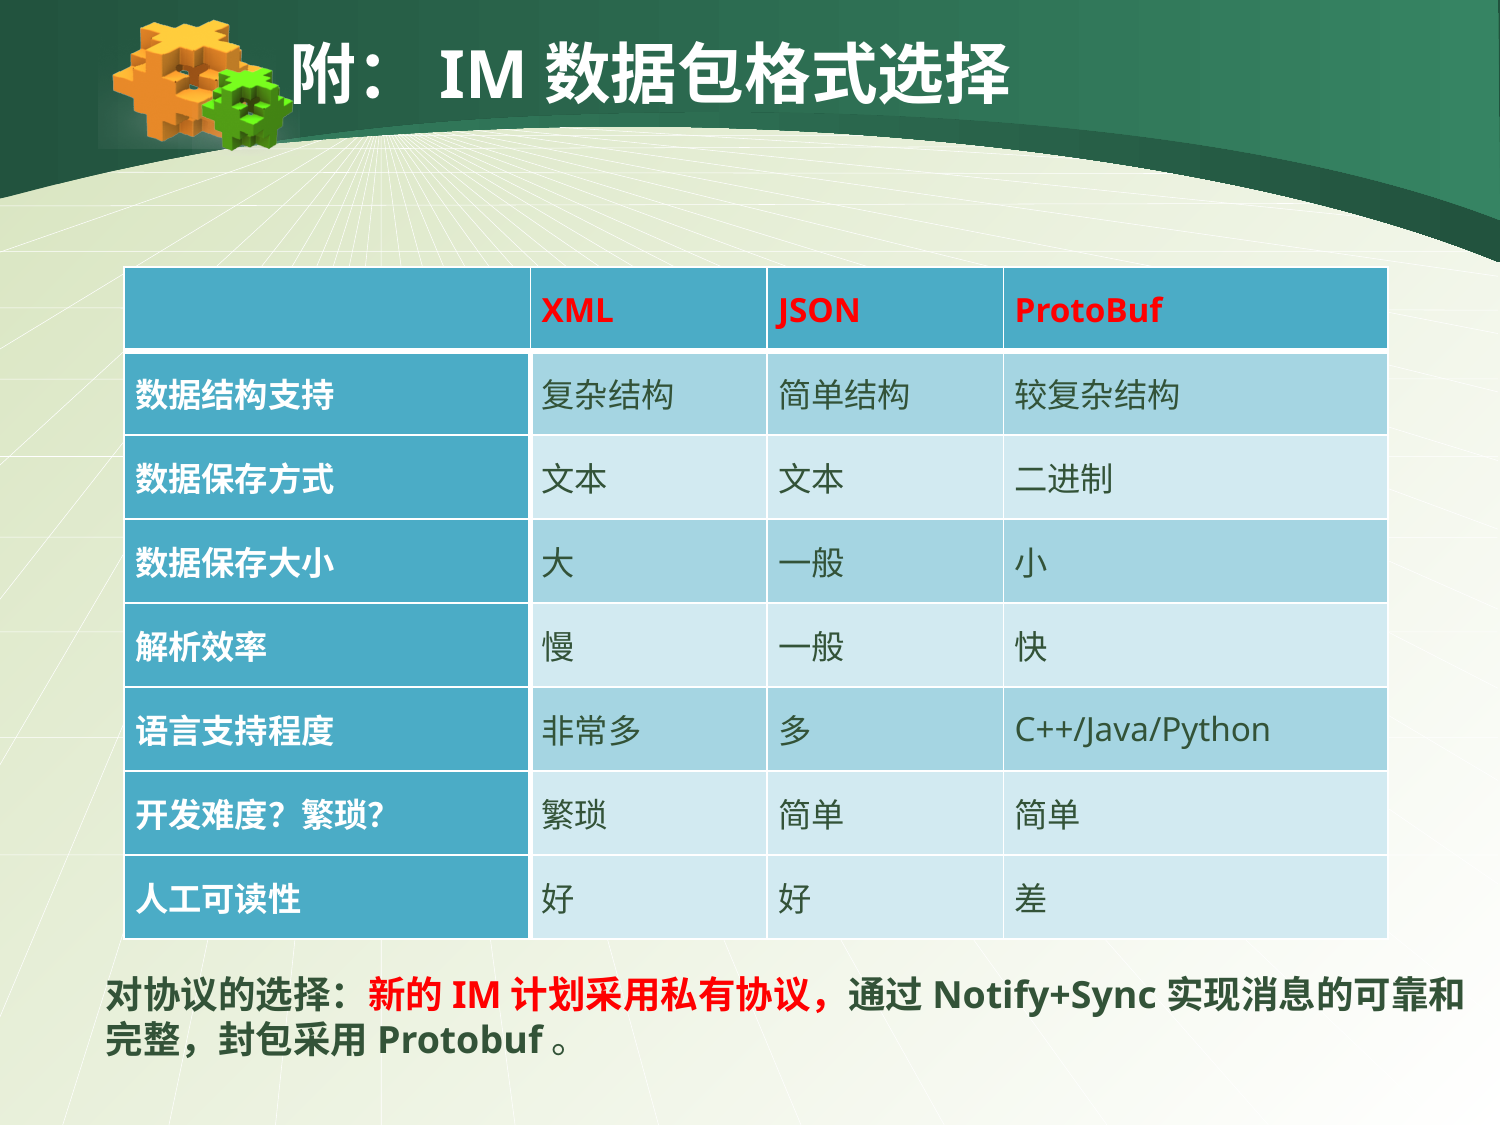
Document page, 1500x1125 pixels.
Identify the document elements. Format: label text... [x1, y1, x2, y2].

table_cell C++/Java/Python [1004, 688, 1387, 770]
table_cell 开发难度？繁琐？ [125, 772, 528, 854]
table_cell 文本 [768, 436, 1003, 518]
table_header JSON [768, 268, 1003, 348]
table_cell 数据结构支持 [125, 354, 528, 434]
table_cell 小 [1004, 520, 1387, 602]
table_cell 复杂结构 [533, 354, 766, 434]
table_cell 繁琐 [533, 772, 766, 854]
table_cell 较复杂结构 [1004, 354, 1387, 434]
table_cell 差 [1004, 856, 1387, 938]
table_cell 语言支持程度 [125, 688, 528, 770]
table_cell 简单 [1004, 772, 1387, 854]
table_cell 二进制 [1004, 436, 1387, 518]
text_box 附：IM数据包格式选择 [274, 24, 1258, 141]
table_cell 好 [533, 856, 766, 938]
table_cell 快 [1004, 604, 1387, 686]
table_cell 非常多 [533, 688, 766, 770]
table_cell 数据保存大小 [125, 520, 528, 602]
table_cell 数据保存方式 [125, 436, 528, 518]
table_cell 多 [768, 688, 1003, 770]
table_cell 文本 [533, 436, 766, 518]
table_cell 一般 [768, 520, 1003, 602]
table_cell 一般 [768, 604, 1003, 686]
table_header ProtoBuf [1004, 268, 1387, 348]
table_header XML [531, 268, 766, 348]
table_cell 慢 [533, 604, 766, 686]
table_cell 人工可读性 [125, 856, 528, 938]
text_box 对协议的选择：新的IM计划采用私有协议，通过Notify+Sync实现消息的可靠和完整，封包采用Protobuf。 [90, 963, 1497, 1069]
table_cell 好 [768, 856, 1003, 938]
table_header [125, 268, 530, 348]
table_cell 简单结构 [768, 354, 1003, 434]
table_cell 大 [533, 520, 766, 602]
picture [98, 18, 300, 156]
table_cell 解析效率 [125, 604, 528, 686]
table_cell 简单 [768, 772, 1003, 854]
